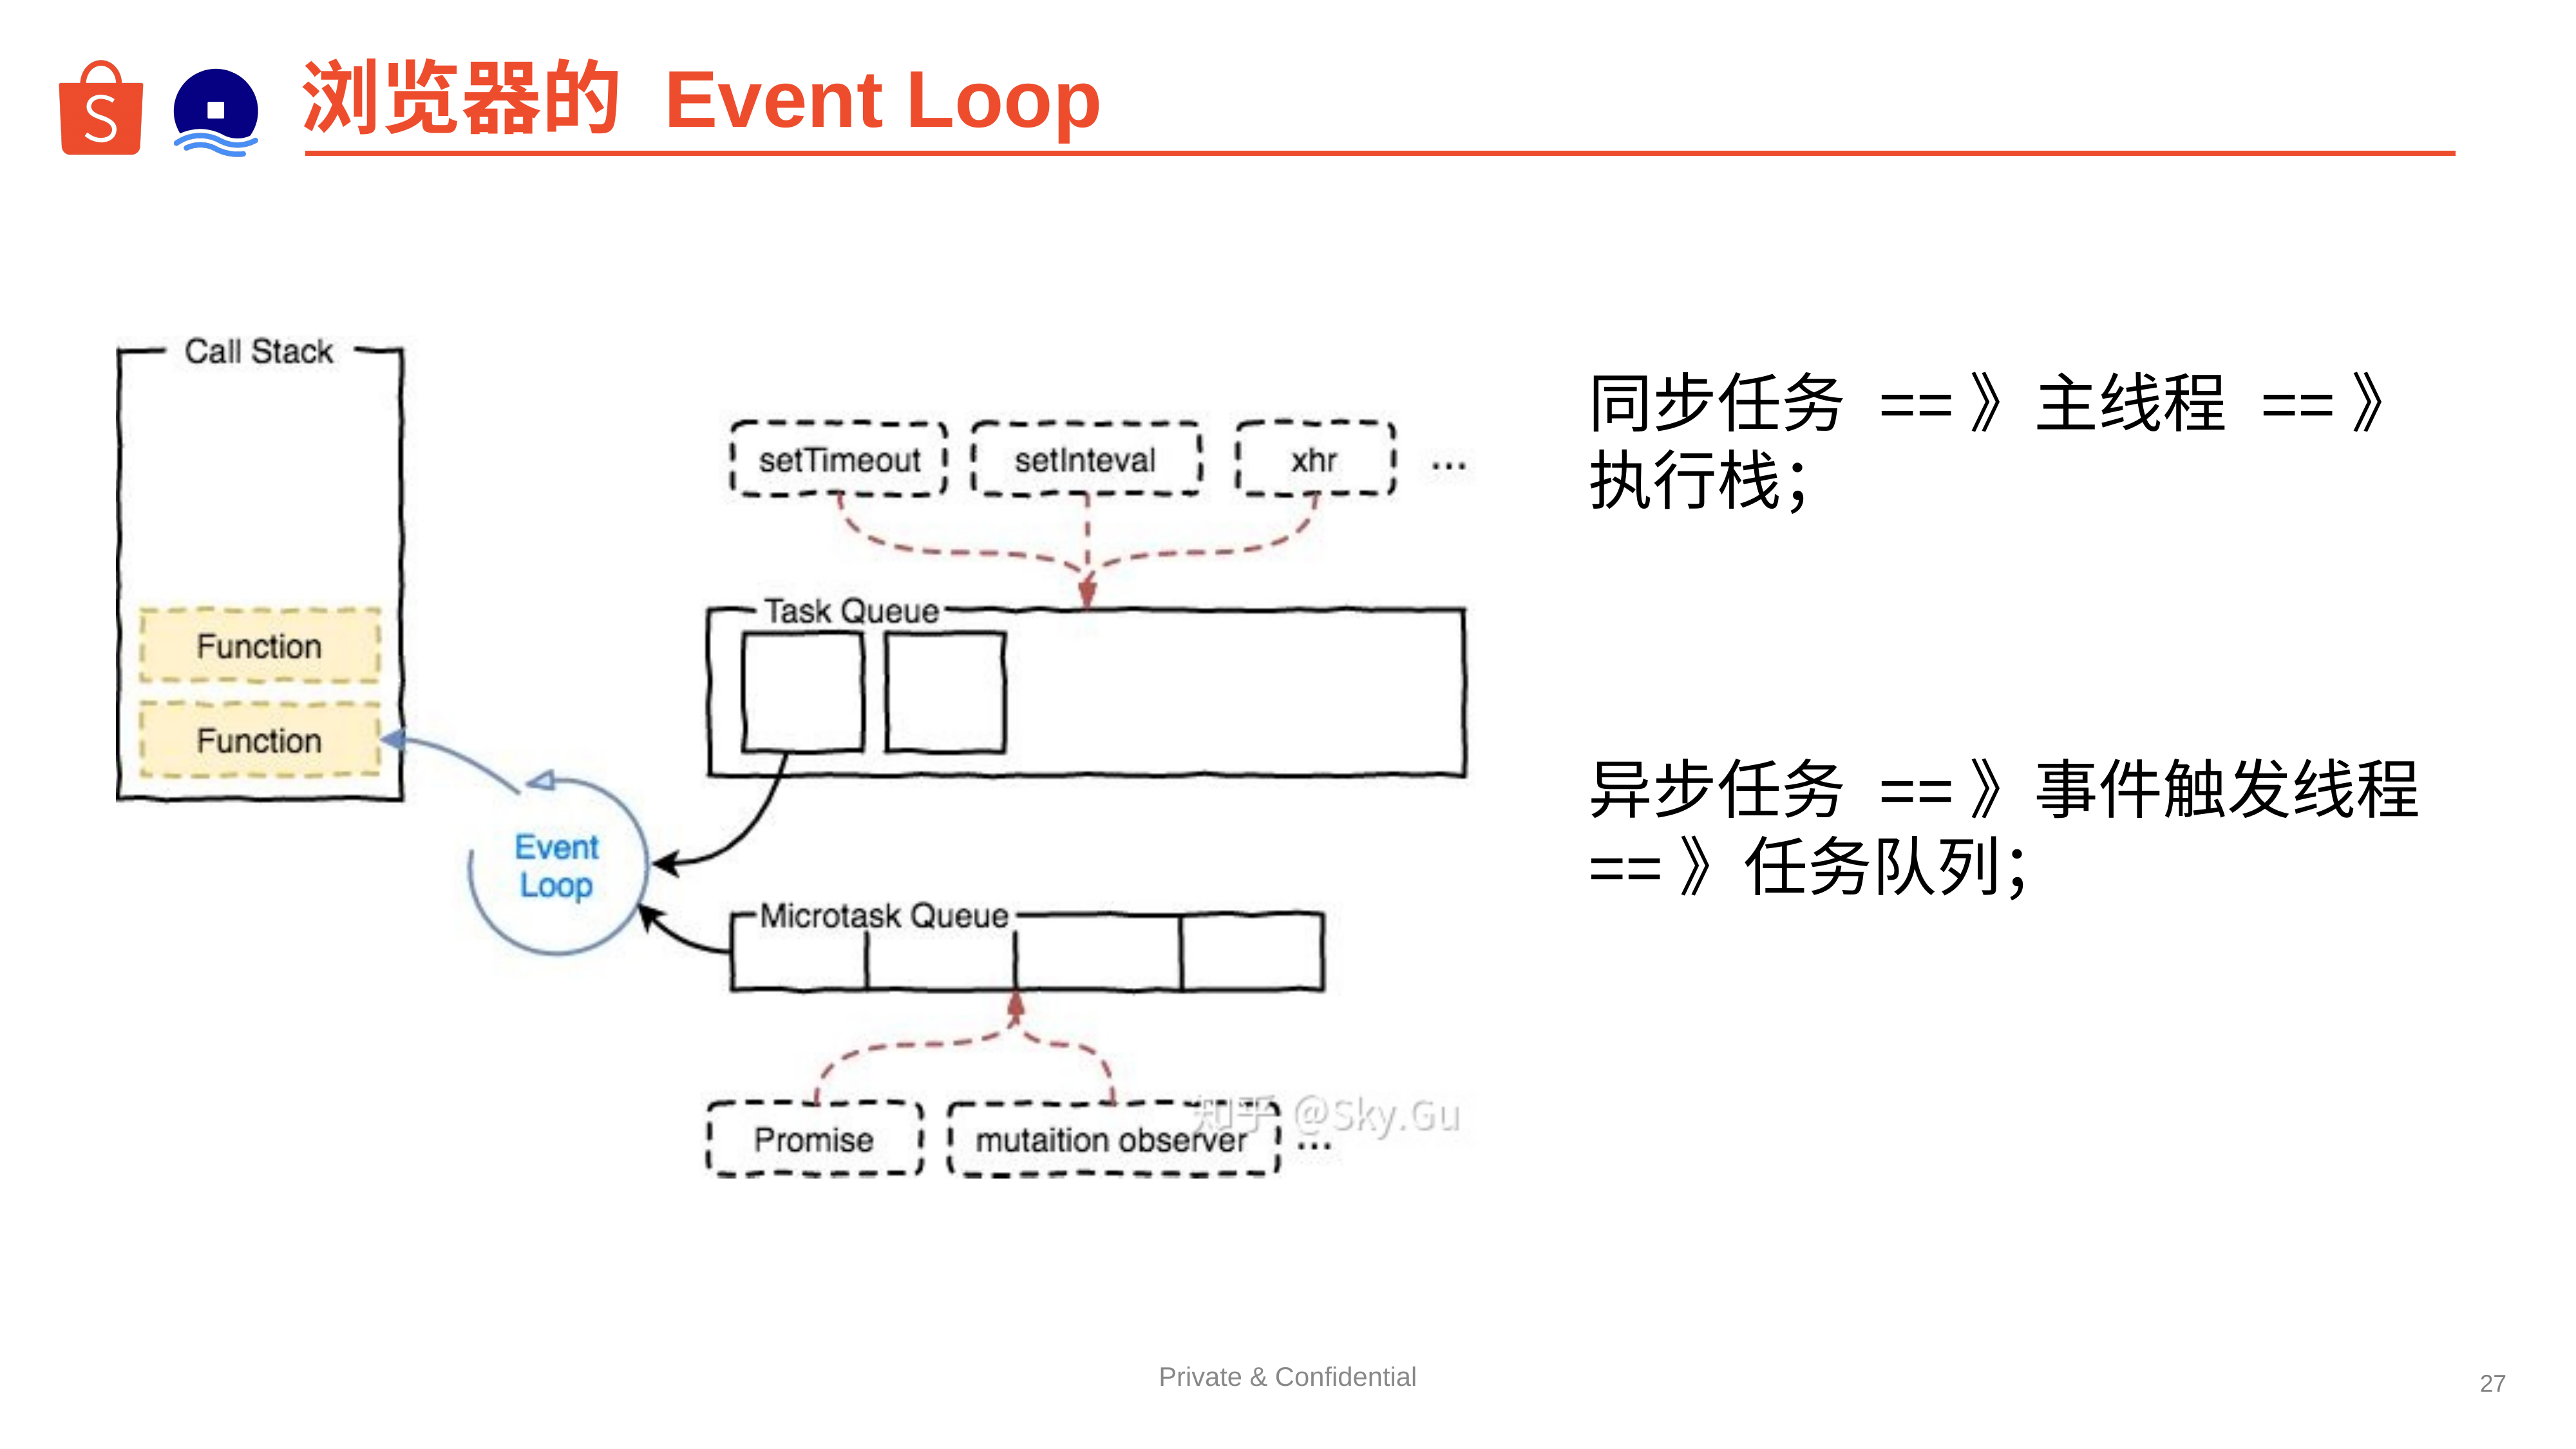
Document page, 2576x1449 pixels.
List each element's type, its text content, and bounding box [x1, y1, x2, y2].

text_box 同步任务 ==》主线程 ==》执行栈； 异步任务 ==》事件触发线程 ==》任务队列； [1578, 352, 2443, 990]
title 浏览器的 Event Loop [295, 17, 2206, 172]
picture [48, 52, 281, 161]
picture [116, 335, 1497, 1179]
